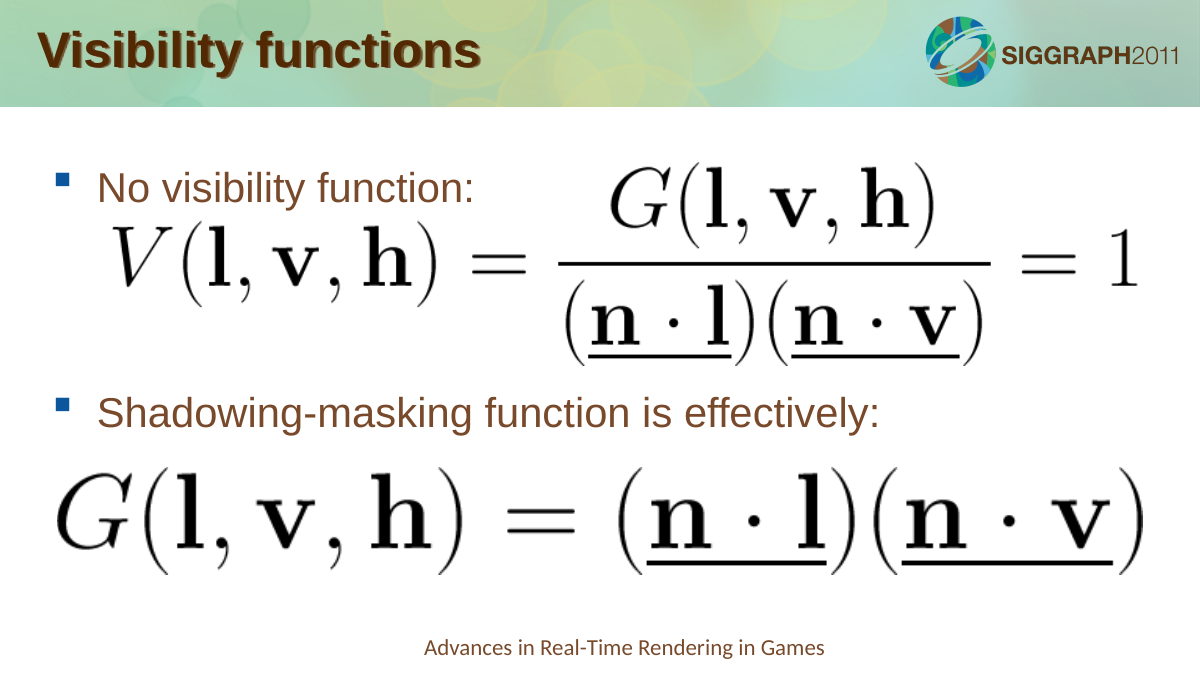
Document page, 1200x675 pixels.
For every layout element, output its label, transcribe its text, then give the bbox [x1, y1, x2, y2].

picture [57, 466, 1143, 576]
picture [0, 0, 1200, 107]
title Visibility functions [24, 0, 1128, 96]
list No visibility function: Shadowing-masking function is effectively: [39, 149, 1145, 653]
picture [112, 162, 1138, 366]
